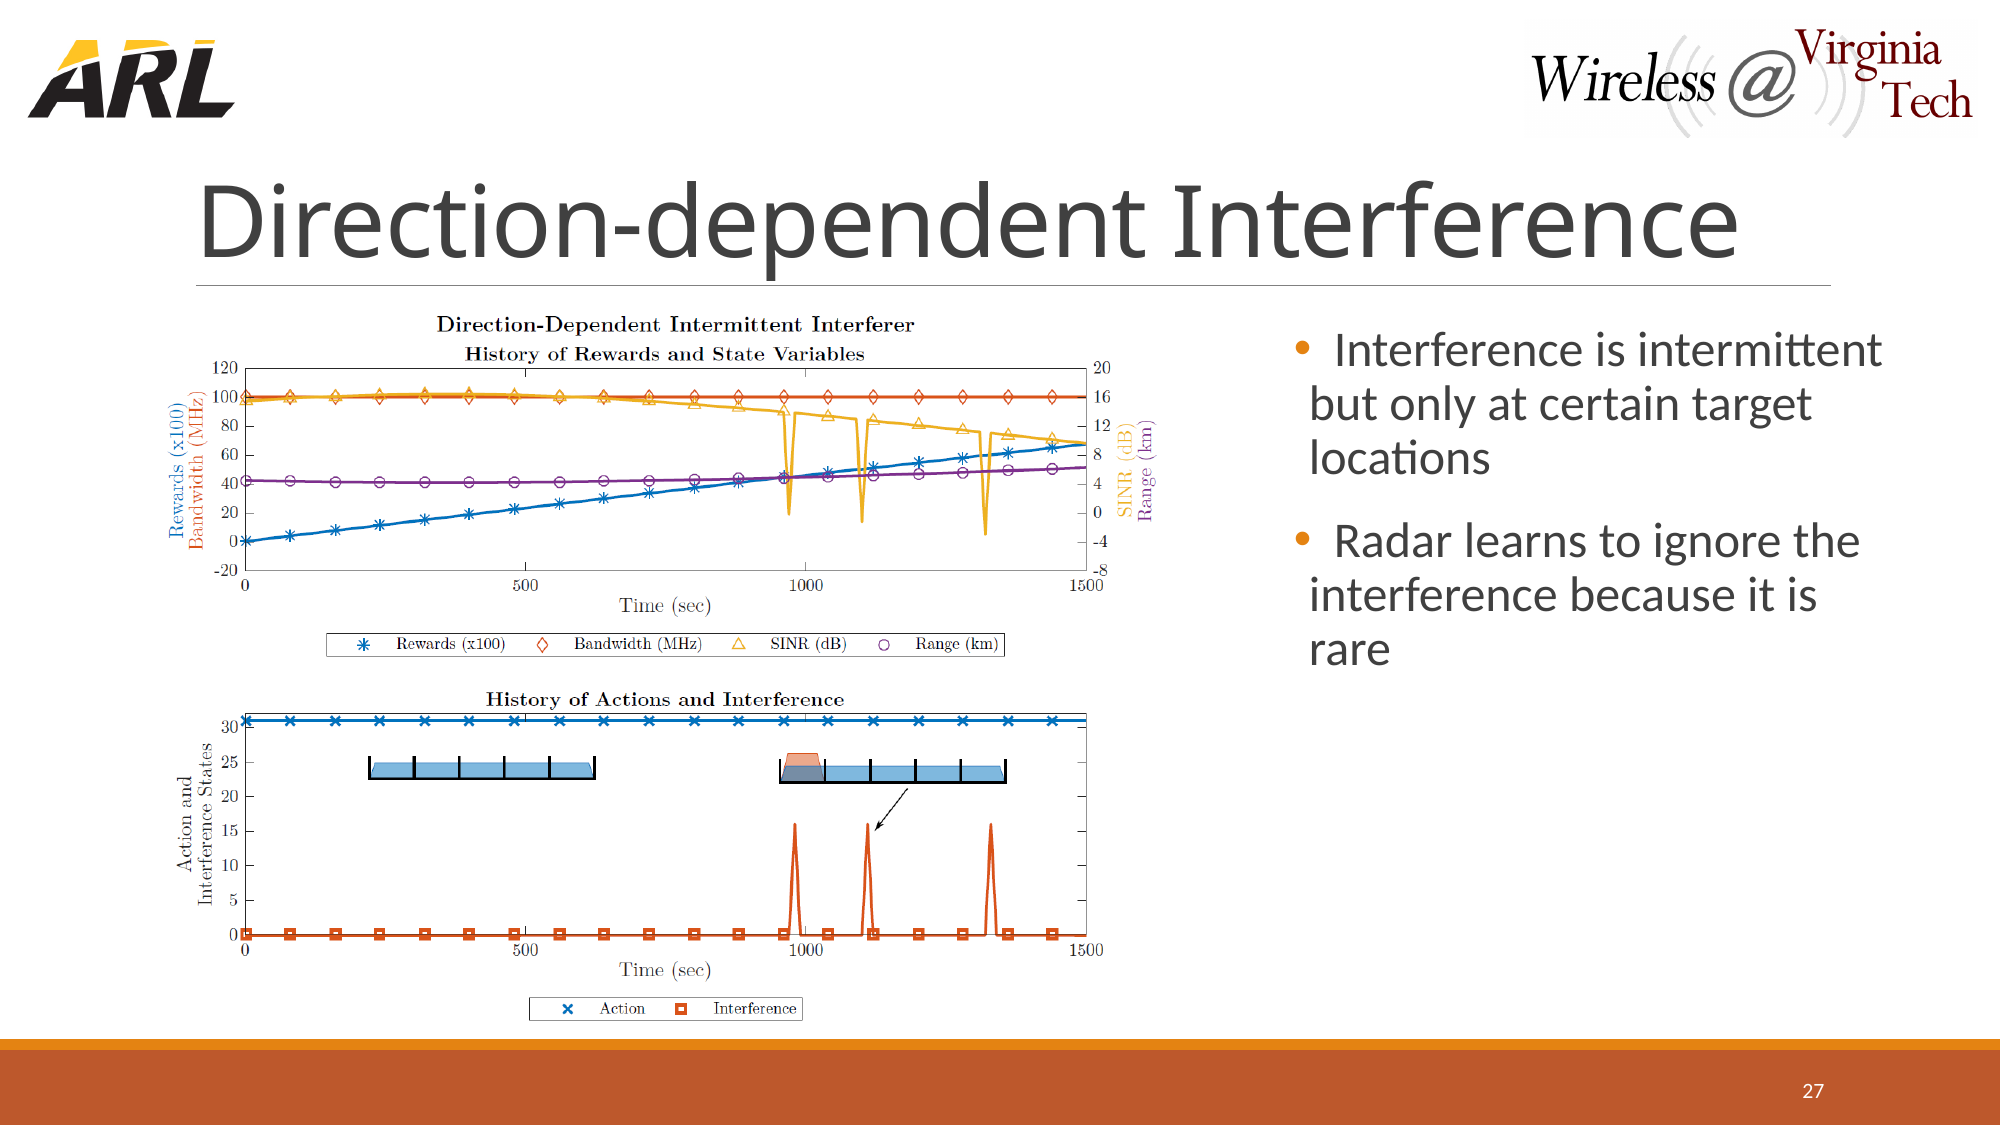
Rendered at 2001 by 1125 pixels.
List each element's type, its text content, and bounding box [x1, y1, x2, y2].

title Direction-dependent Interference [180, 47, 1830, 285]
list Interference is intermittent but only at certain target locations Radar learns to ignore the interference because it is rare [1293, 315, 1909, 976]
slide_number 27 [1624, 1059, 1840, 1120]
picture [1523, 19, 1979, 139]
picture [165, 296, 1169, 1030]
picture [0, 0, 263, 158]
